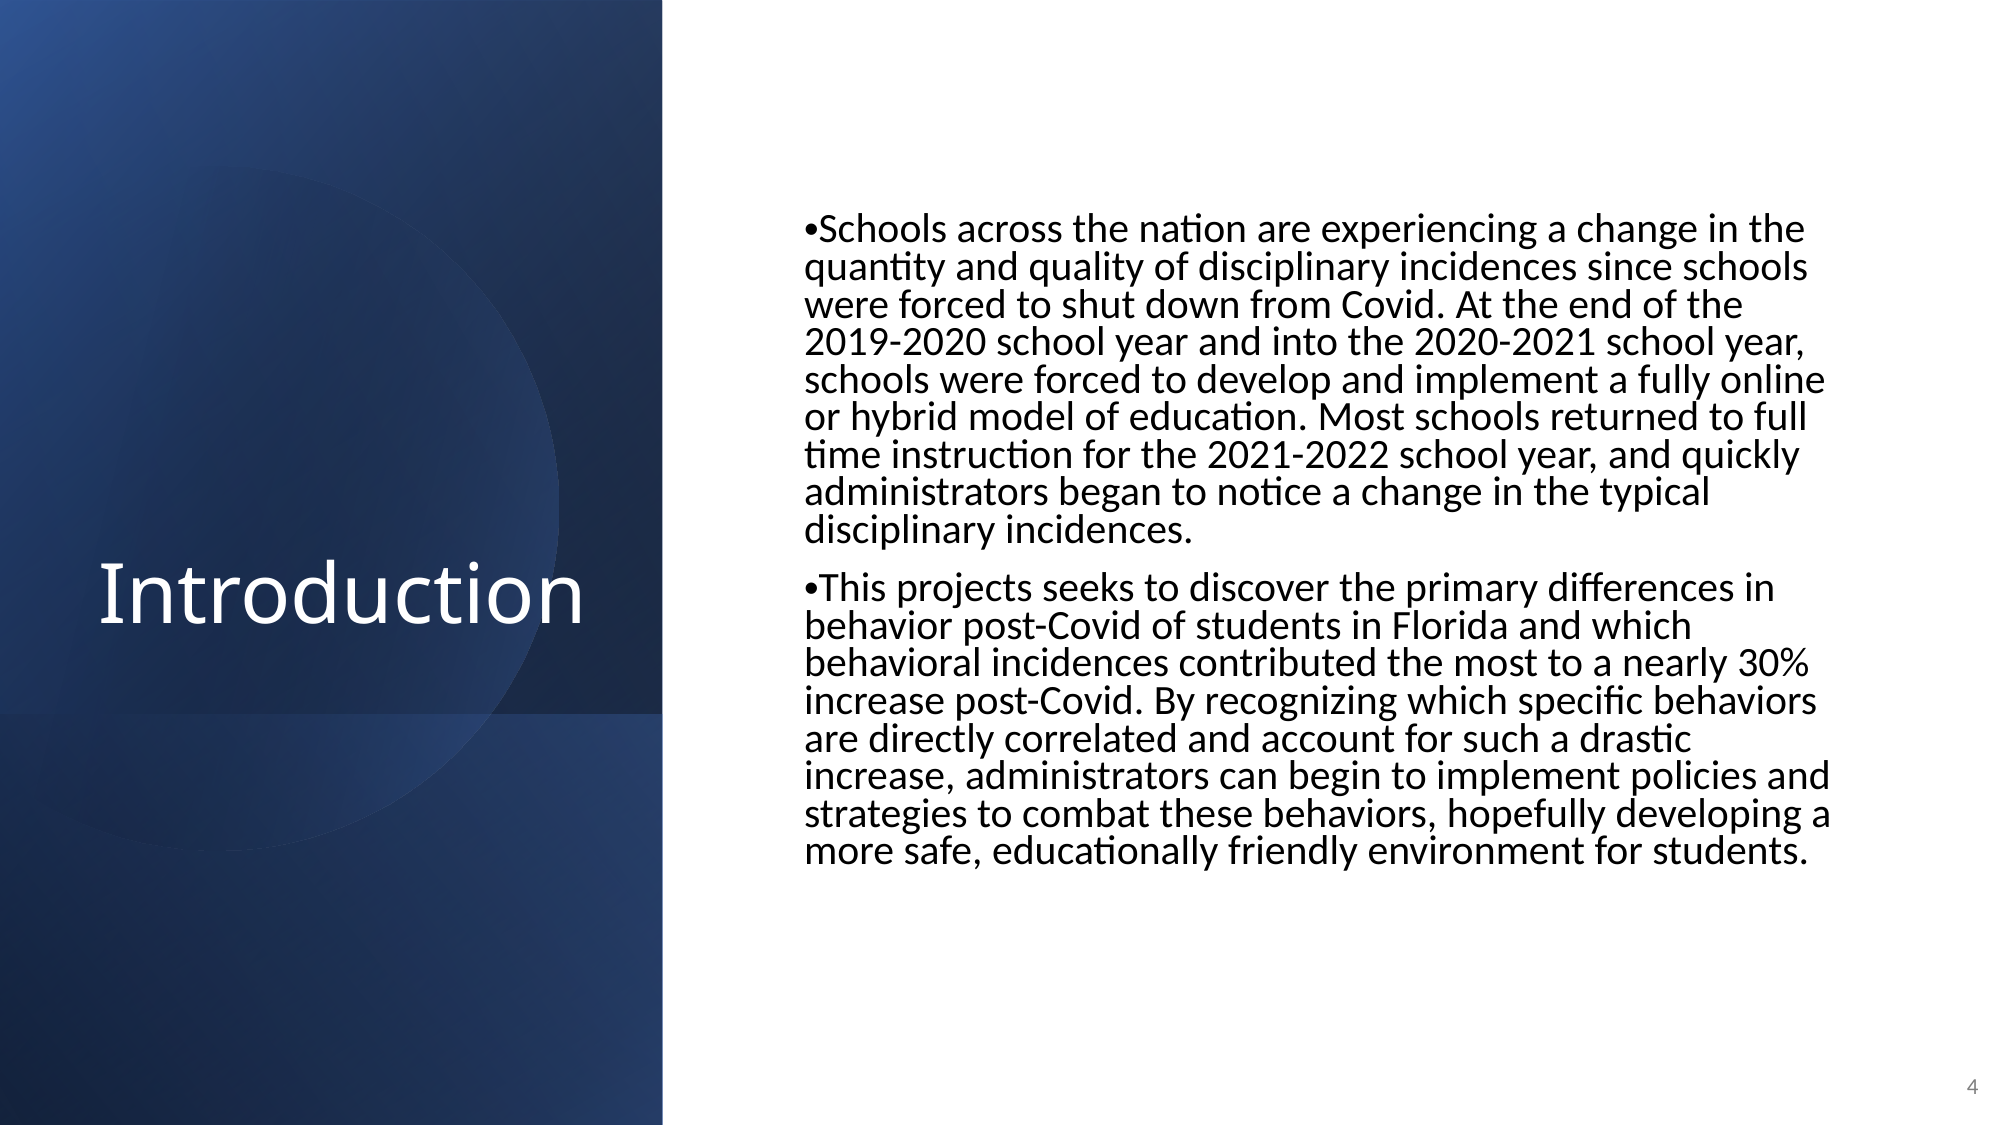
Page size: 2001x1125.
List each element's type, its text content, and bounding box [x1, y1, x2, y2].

text_box Schools across the nation are experiencing a change in the quantity and quality of disciplinary incidences since schools were forced to shut down from Covid. At the end of the 2019-2020 school year and into the 2020-2021 school year, schools were forced to develop and implement a fully online or hybrid model of education. Most schools returned to full time instruction for the 2021-2022 school year, and quickly administrators began to notice a change in the typical disciplinary incidences. This projects seeks to discover the primary differences in behavior post-Covid of students in Florida and which behavioral incidences contributed the most to a nearly 30% increase post-Covid. By recognizing which specific behaviors are directly correlated and account for such a drastic increase, administrators can begin to implement policies and strategies to combat these behaviors, hopefully developing a more safe, educationally friendly environment for students. [789, 106, 1865, 1017]
text_box [0, 0, 663, 1124]
slide_number 4 [1920, 1058, 1994, 1119]
text_box Introduction [76, 96, 602, 652]
text_box [663, 0, 2000, 1125]
